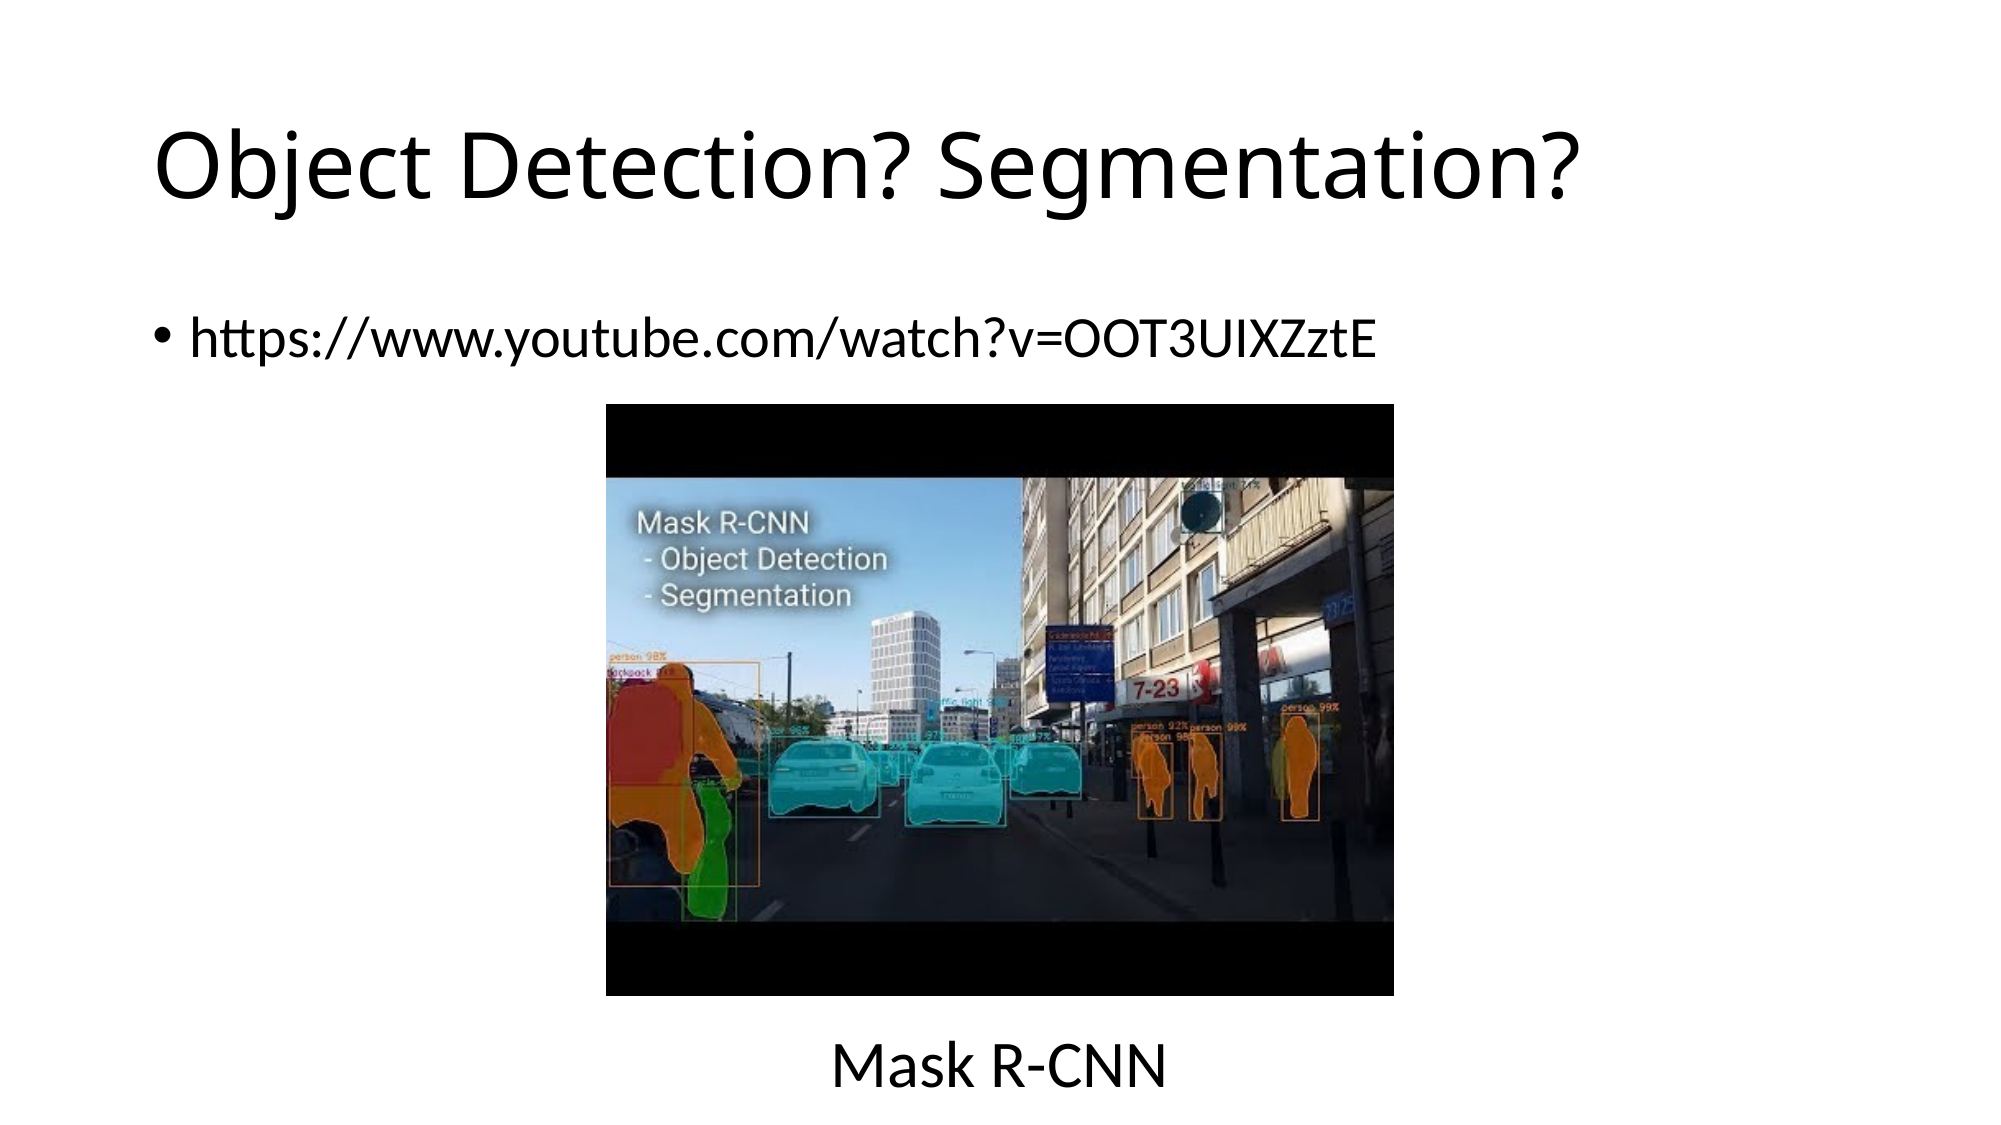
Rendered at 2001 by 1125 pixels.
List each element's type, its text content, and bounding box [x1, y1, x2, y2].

title Object Detection? Segmentation? [137, 59, 1863, 278]
text_box Mask R-CNN [815, 1013, 1185, 1108]
list https://www.youtube.com/watch?v=OOT3UIXZztE [137, 299, 1863, 1014]
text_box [605, 404, 1395, 997]
